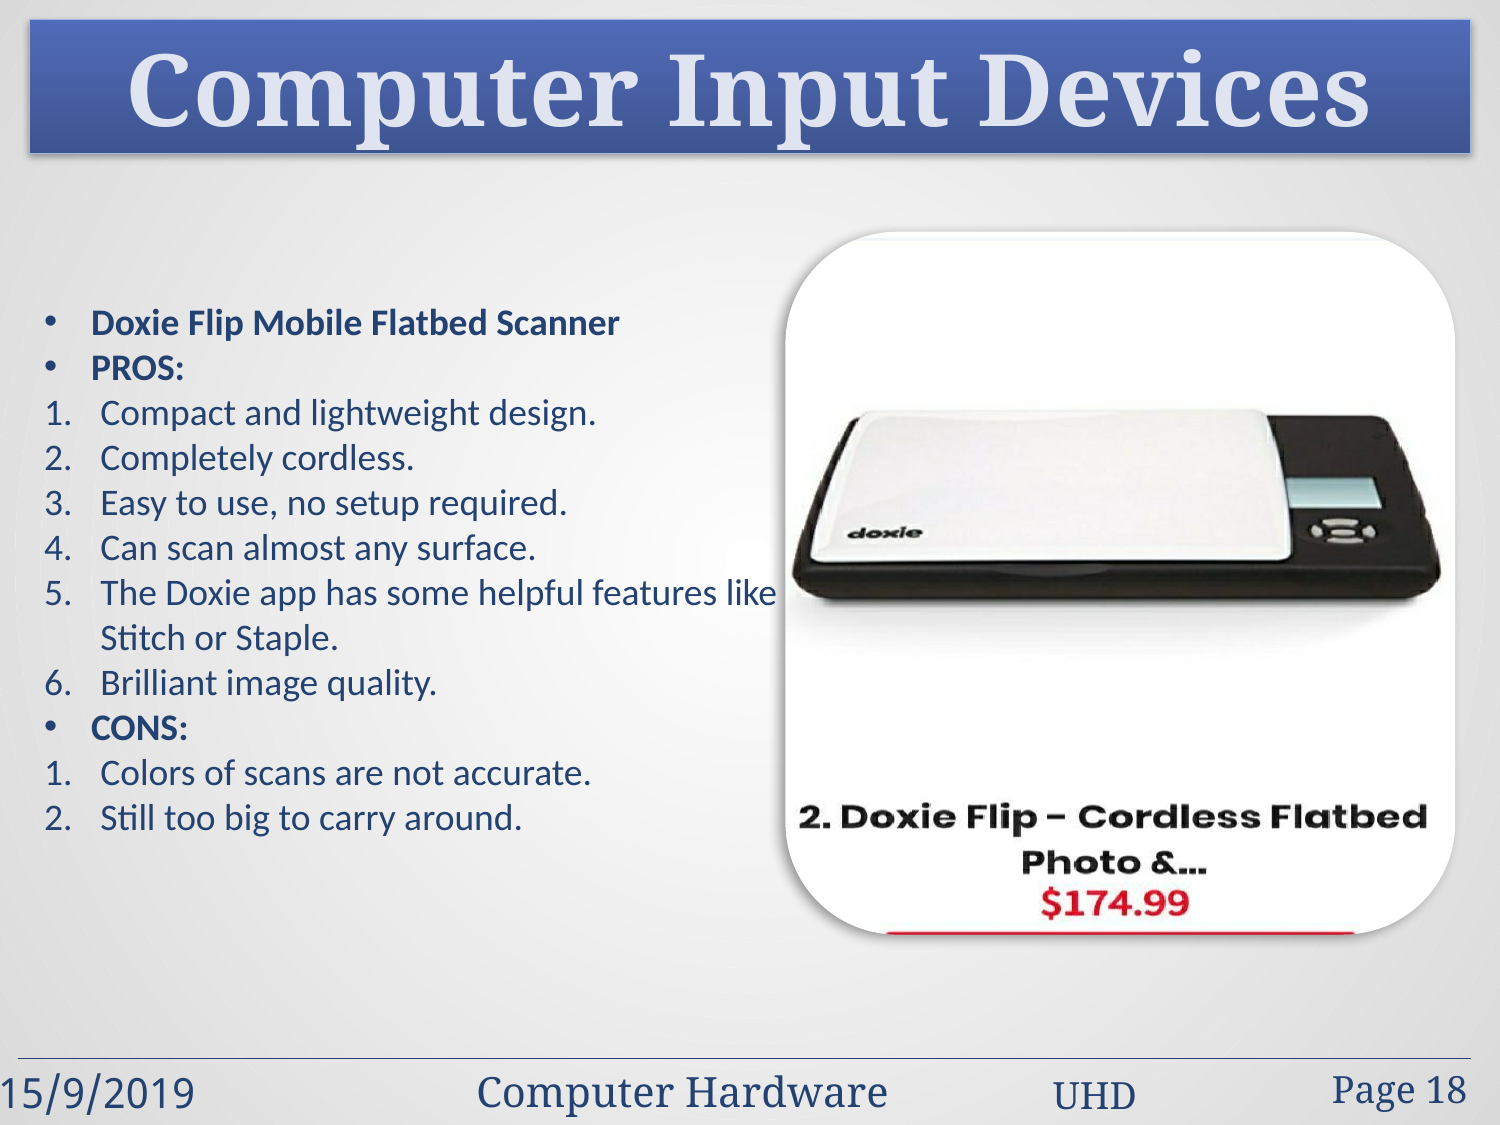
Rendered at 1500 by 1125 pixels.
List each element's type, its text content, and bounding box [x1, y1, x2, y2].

text_box Computer Hardware [454, 1066, 904, 1124]
text_box 15/9/2019 [0, 1059, 210, 1125]
picture [785, 231, 1456, 935]
text_box UHD [904, 1066, 1152, 1124]
text_box Computer Input Devices [29, 19, 1471, 154]
text_box Doxie Flip Mobile Flatbed Scanner PROS: Compact and lightweight design. Completely cordless. Easy to use, no setup required. Can scan almost any surface. The Doxie app has some helpful features like Stitch or Staple. Brilliant image quality. CONS: Colors of scans are not accurate. Still too big to carry around. [29, 290, 780, 846]
text_box Page 18 [1299, 1058, 1483, 1119]
